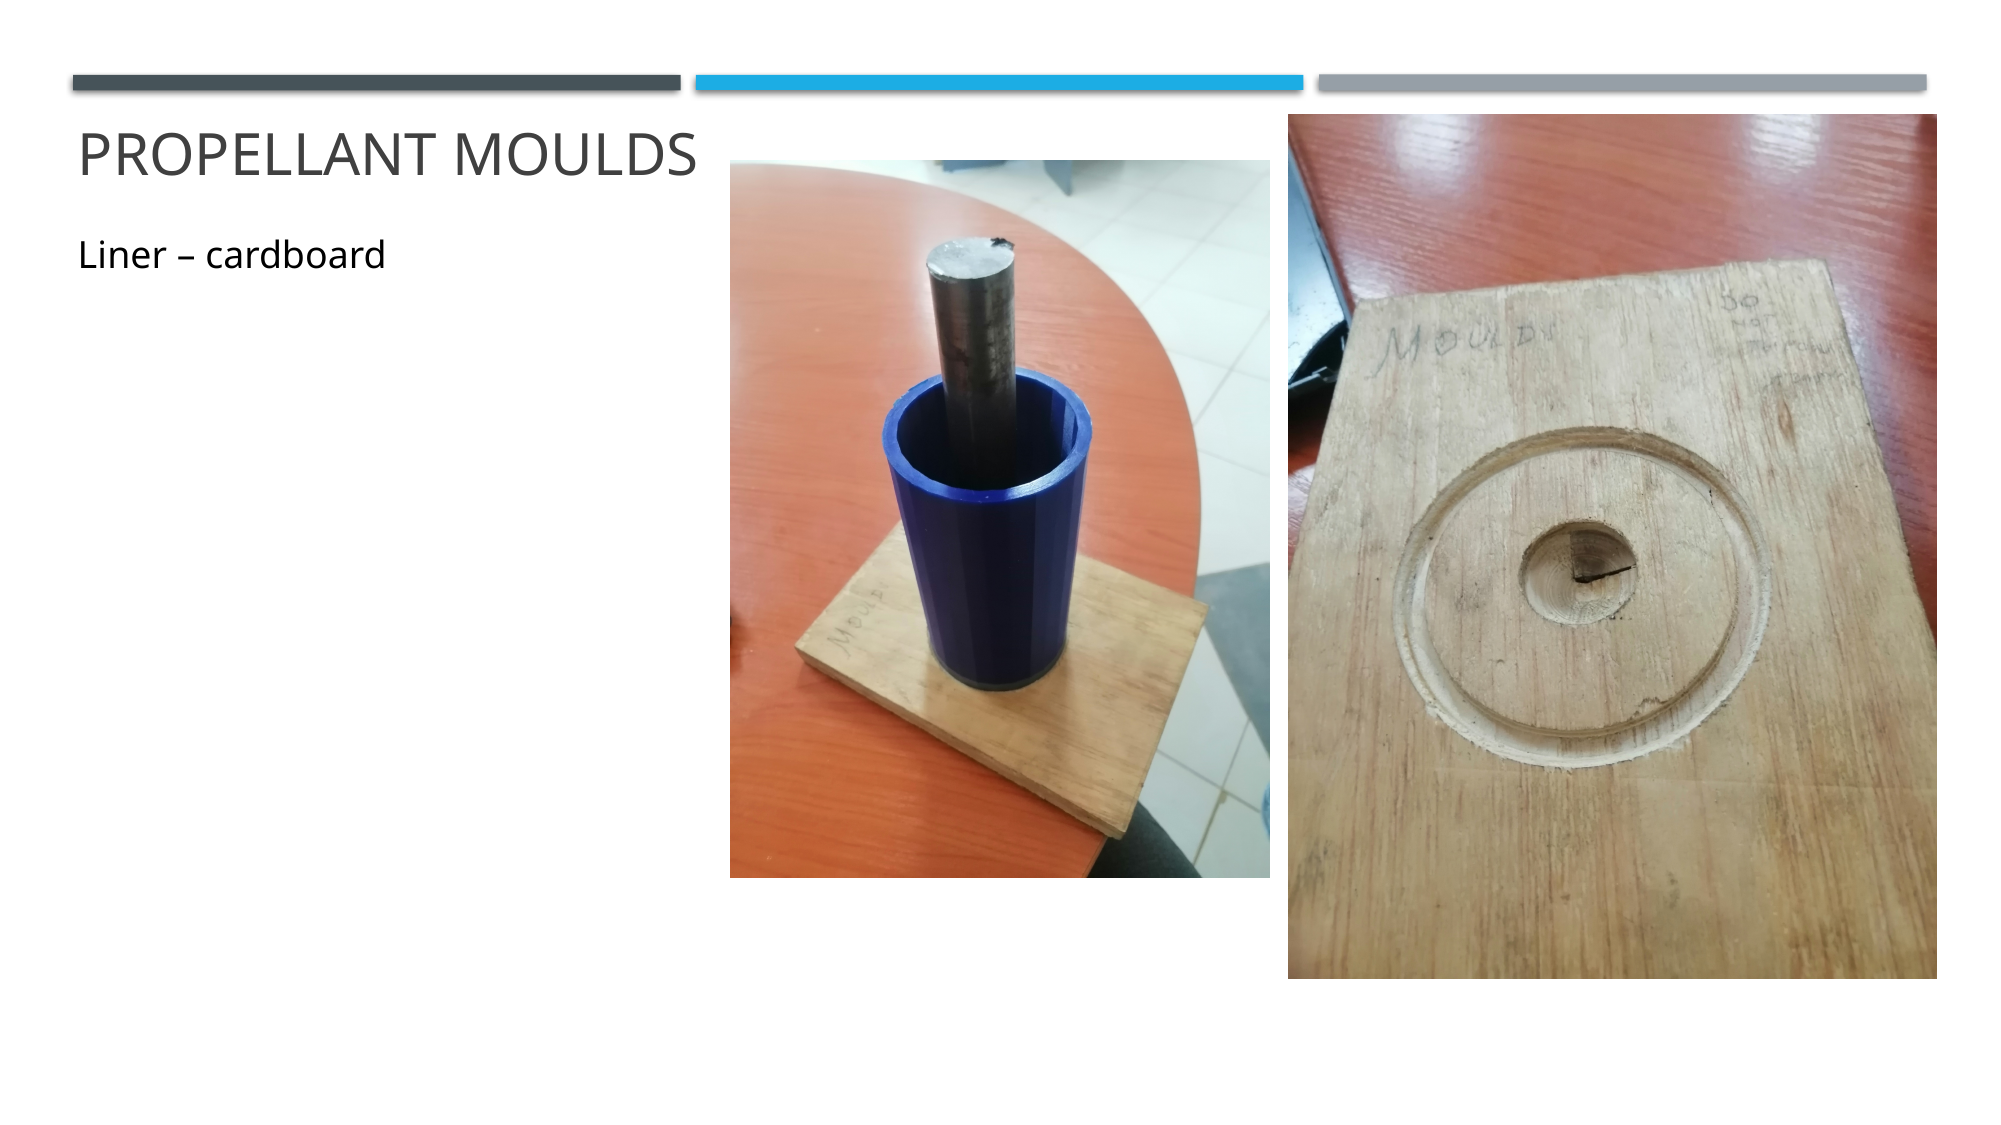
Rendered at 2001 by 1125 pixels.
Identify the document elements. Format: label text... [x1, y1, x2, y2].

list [730, 159, 1270, 879]
title Propellant moulds [63, 0, 1873, 195]
picture [1288, 113, 1938, 979]
text_box Liner – cardboard [62, 223, 712, 329]
